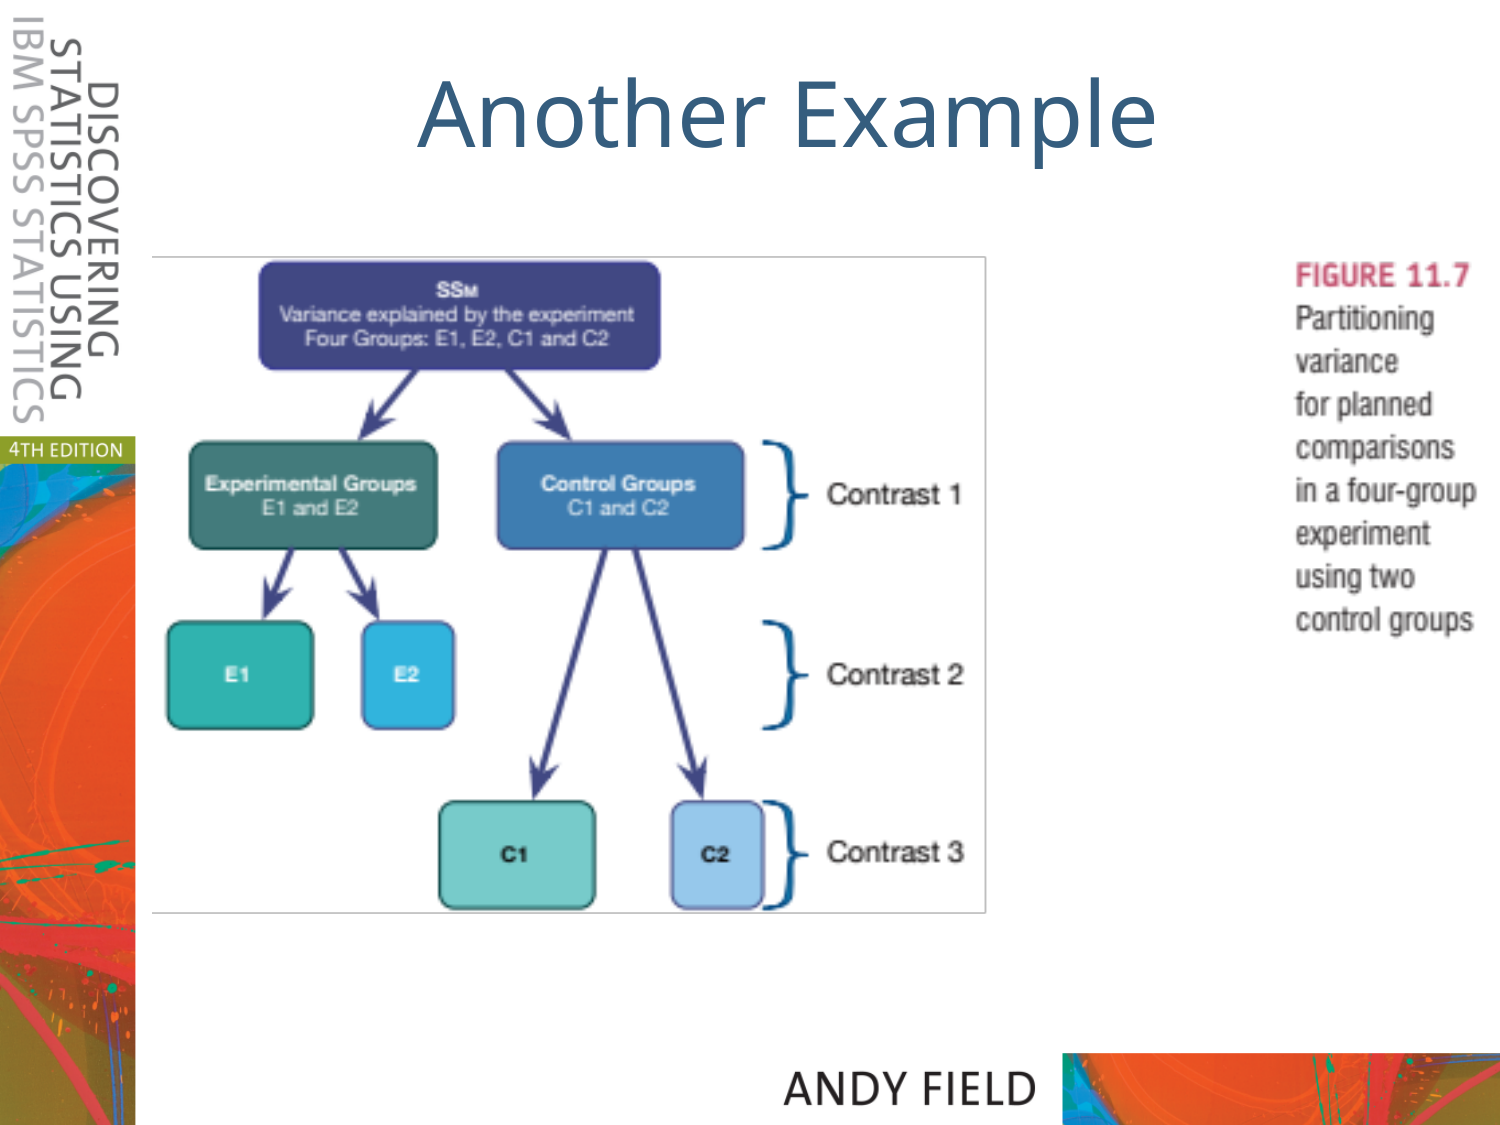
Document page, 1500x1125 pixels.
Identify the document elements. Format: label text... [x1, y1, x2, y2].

picture [151, 247, 1483, 917]
title Another Example [152, 45, 1425, 176]
